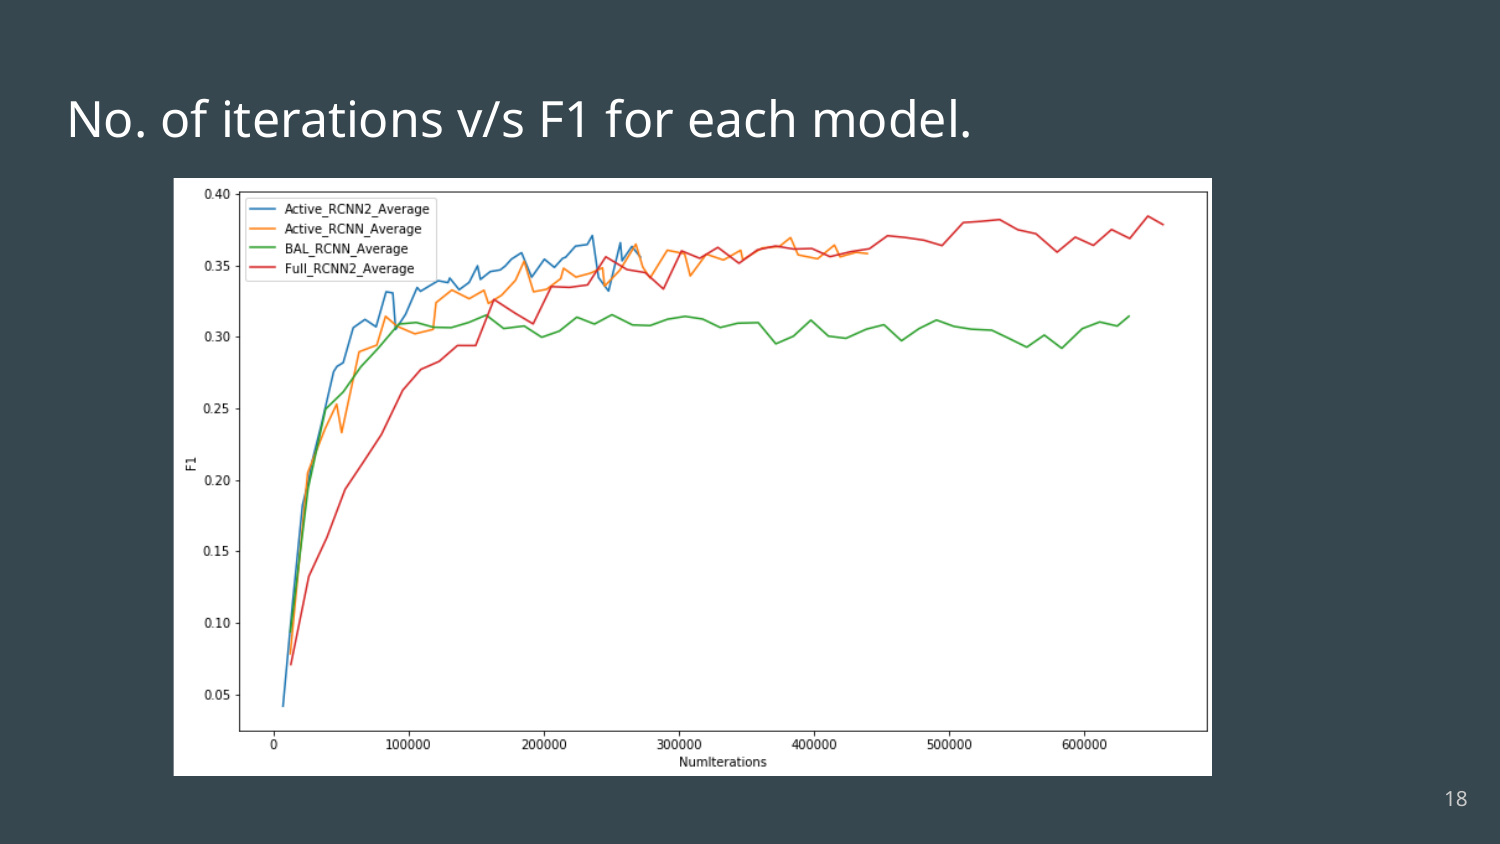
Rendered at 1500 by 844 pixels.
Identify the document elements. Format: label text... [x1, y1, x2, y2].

picture [173, 178, 1213, 777]
title No. of iterations v/s F1 for each model. [51, 72, 1449, 167]
slide_number ‹#› [1392, 767, 1483, 833]
